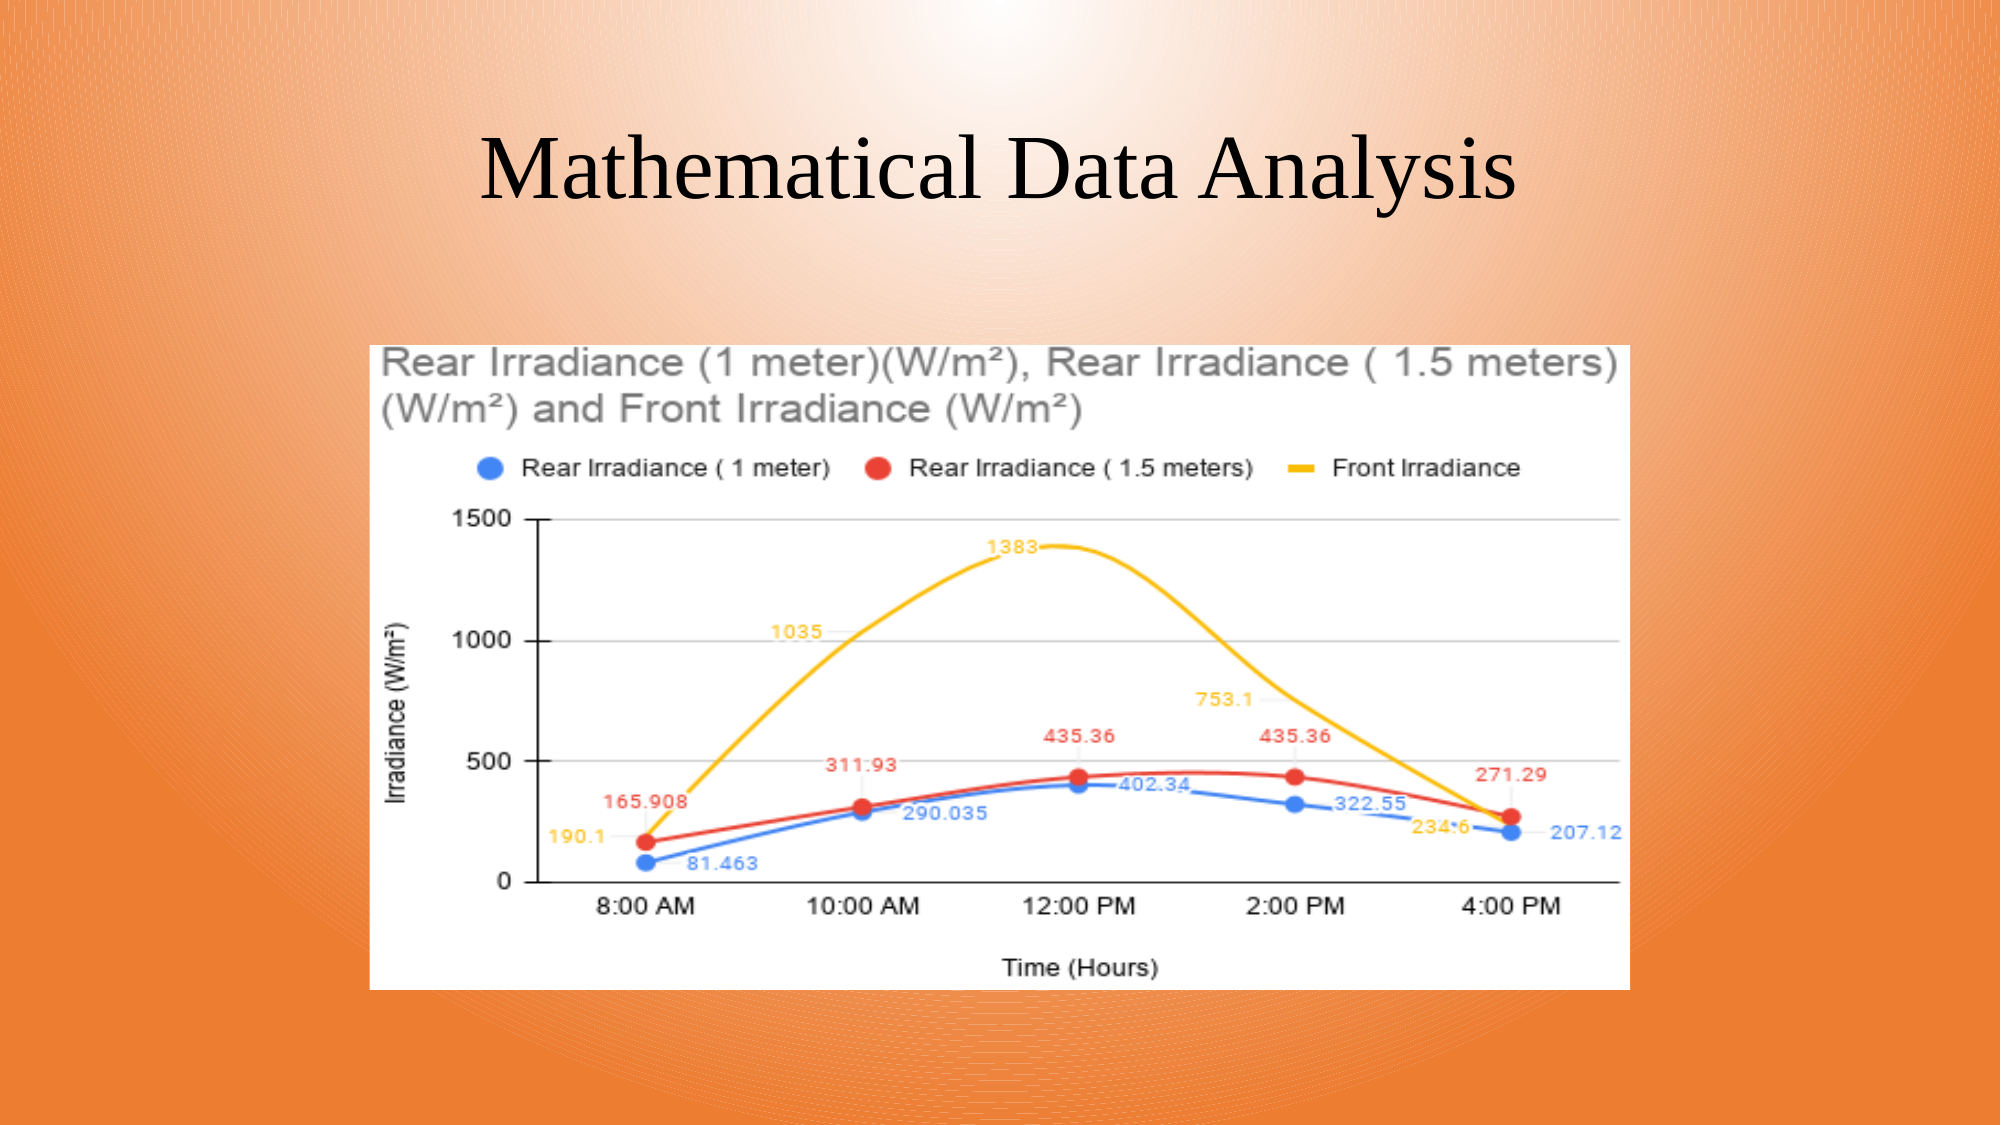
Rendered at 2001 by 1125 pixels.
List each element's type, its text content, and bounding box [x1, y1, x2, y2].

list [369, 344, 1631, 990]
title Mathematical Data Analysis [137, 59, 1863, 278]
